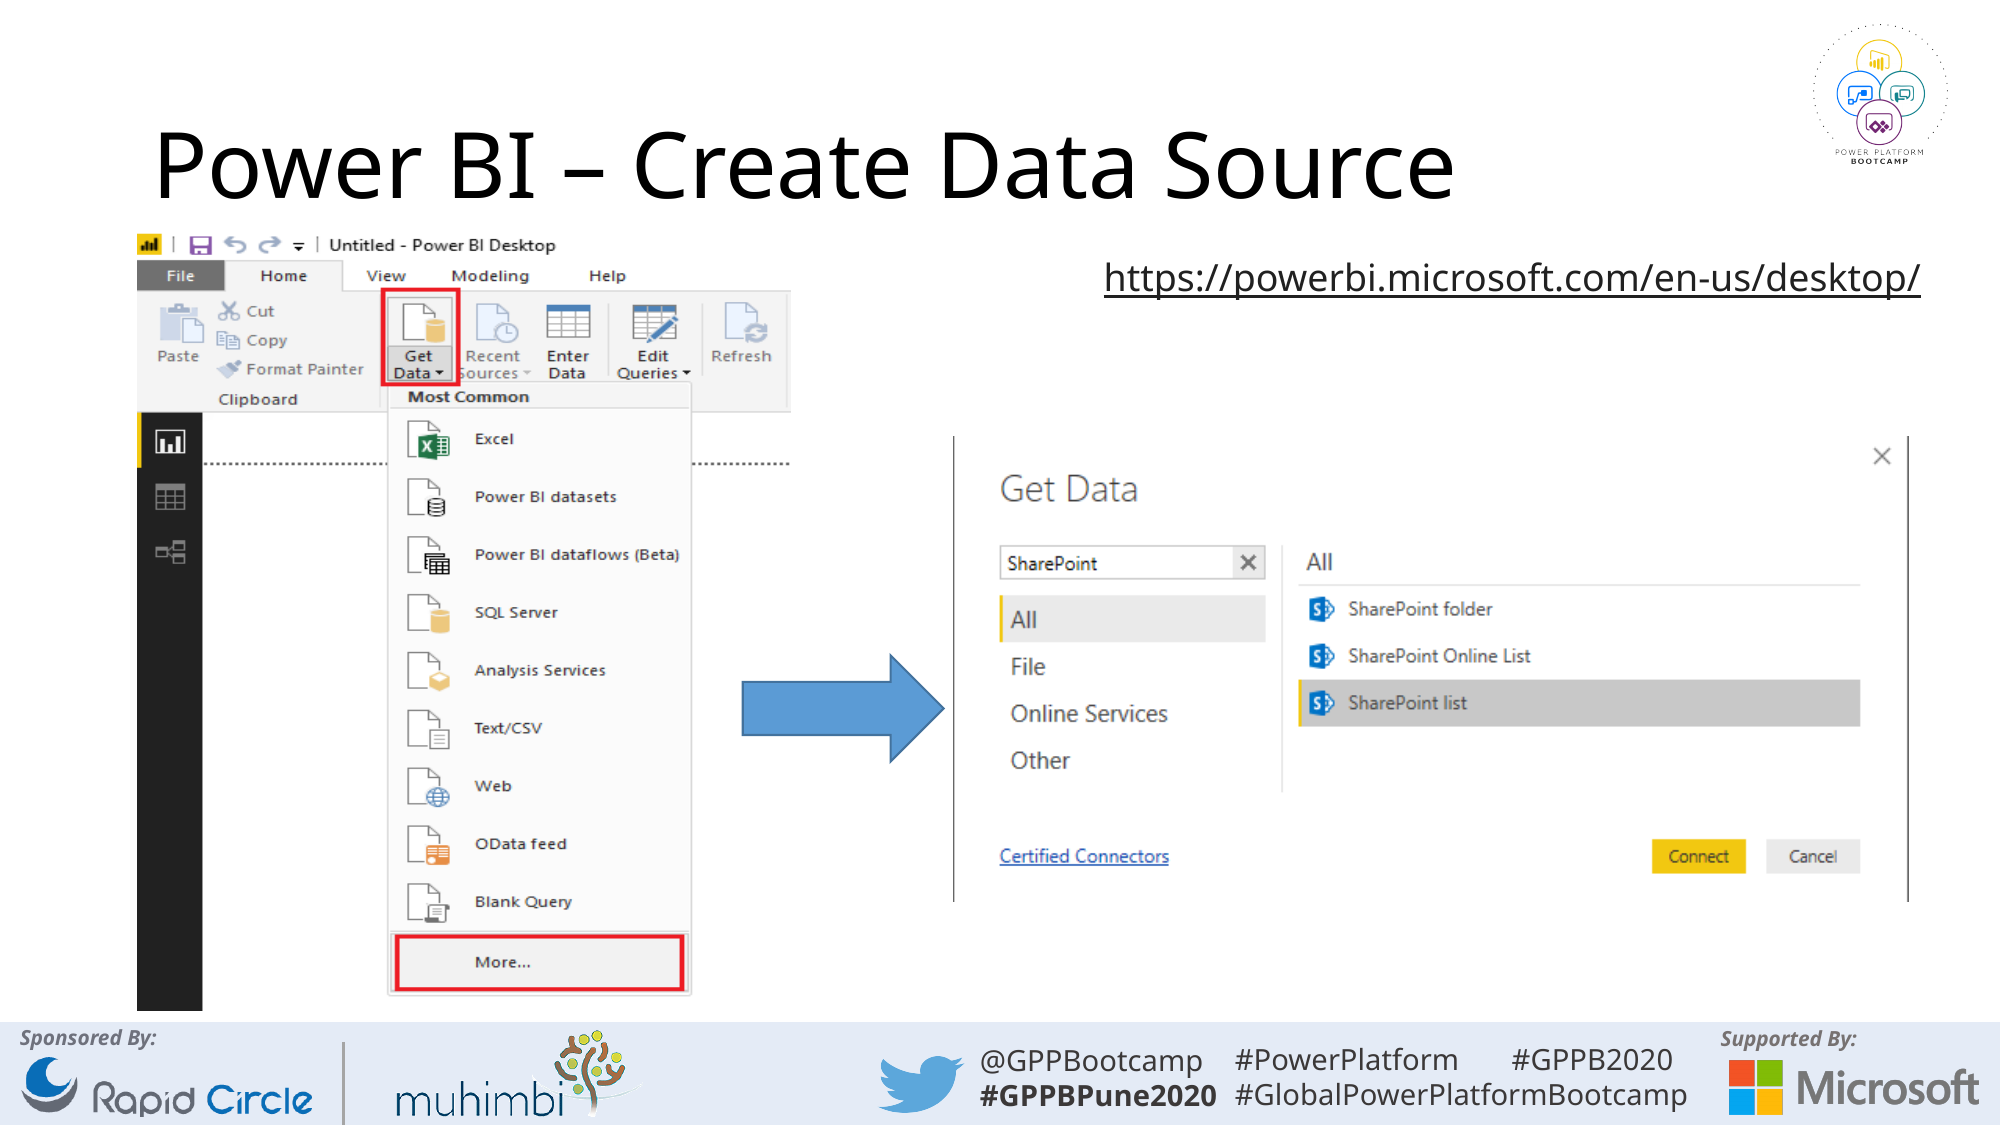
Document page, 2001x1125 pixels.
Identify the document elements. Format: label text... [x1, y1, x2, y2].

picture [1813, 24, 1948, 164]
text_box [791, 652, 946, 765]
text_box https://powerbi.microsoft.com/en-us/desktop/ [1088, 246, 1946, 313]
picture [953, 436, 1909, 902]
picture [137, 230, 791, 1011]
title Power BI – Create Data Source [137, 59, 1863, 278]
picture [0, 1024, 2000, 1125]
